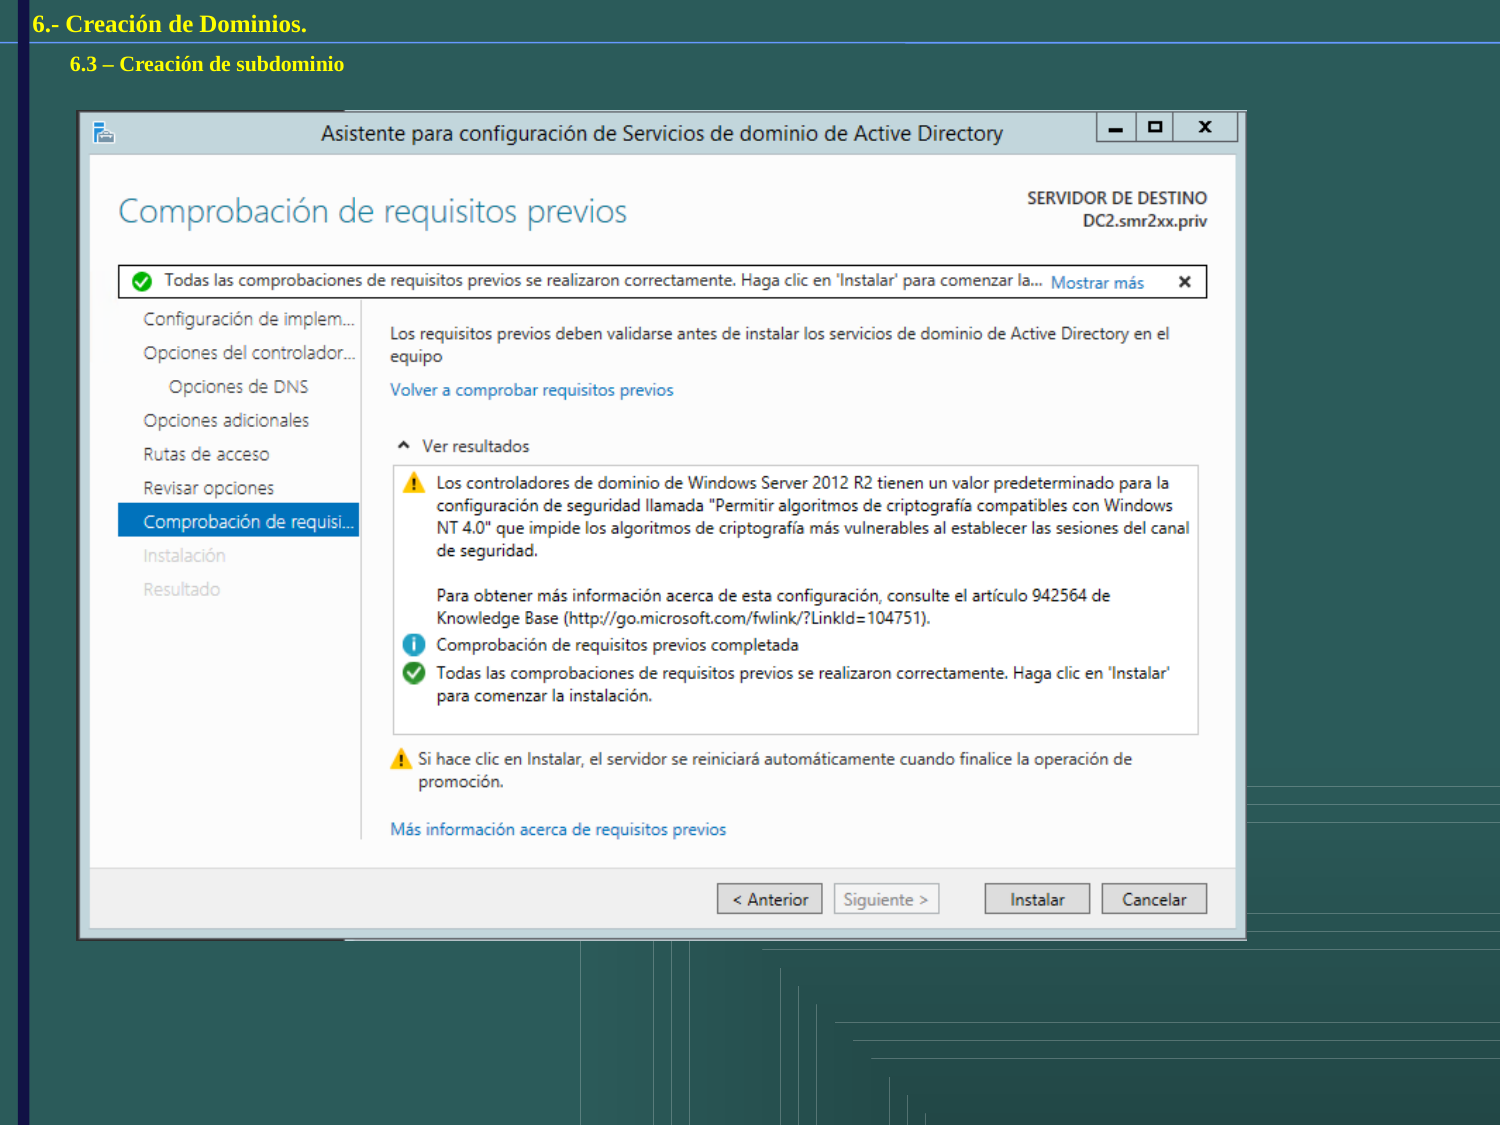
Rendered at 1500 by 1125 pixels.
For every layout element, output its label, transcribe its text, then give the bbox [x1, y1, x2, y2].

text_box 6.3 – Creación de subdominio [55, 42, 361, 84]
picture [76, 109, 1247, 941]
text_box 6.- Creación de Dominios. [17, 0, 1329, 45]
